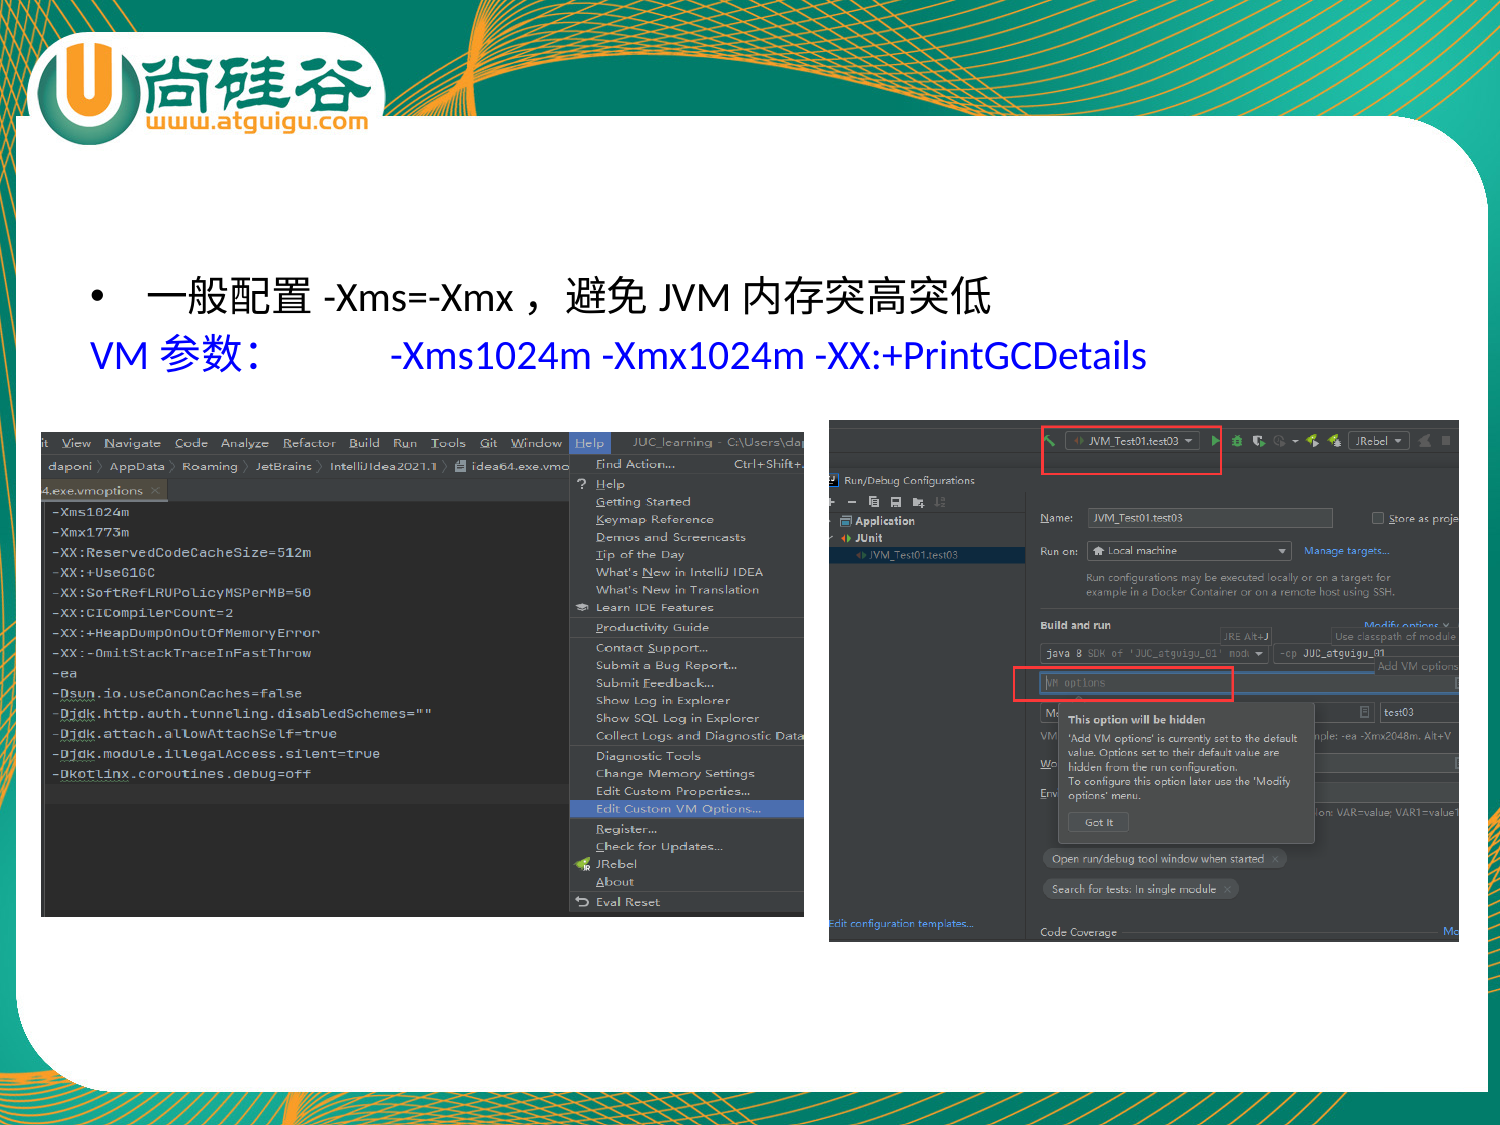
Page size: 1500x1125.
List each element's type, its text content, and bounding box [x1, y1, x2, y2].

picture [0, 0, 1500, 1125]
list 一般配置-Xms=-Xmx，避免JVM内存突高突低 VM参数： -Xms1024m -Xmx1024m -XX:+PrintGCDetails [75, 262, 1425, 1005]
